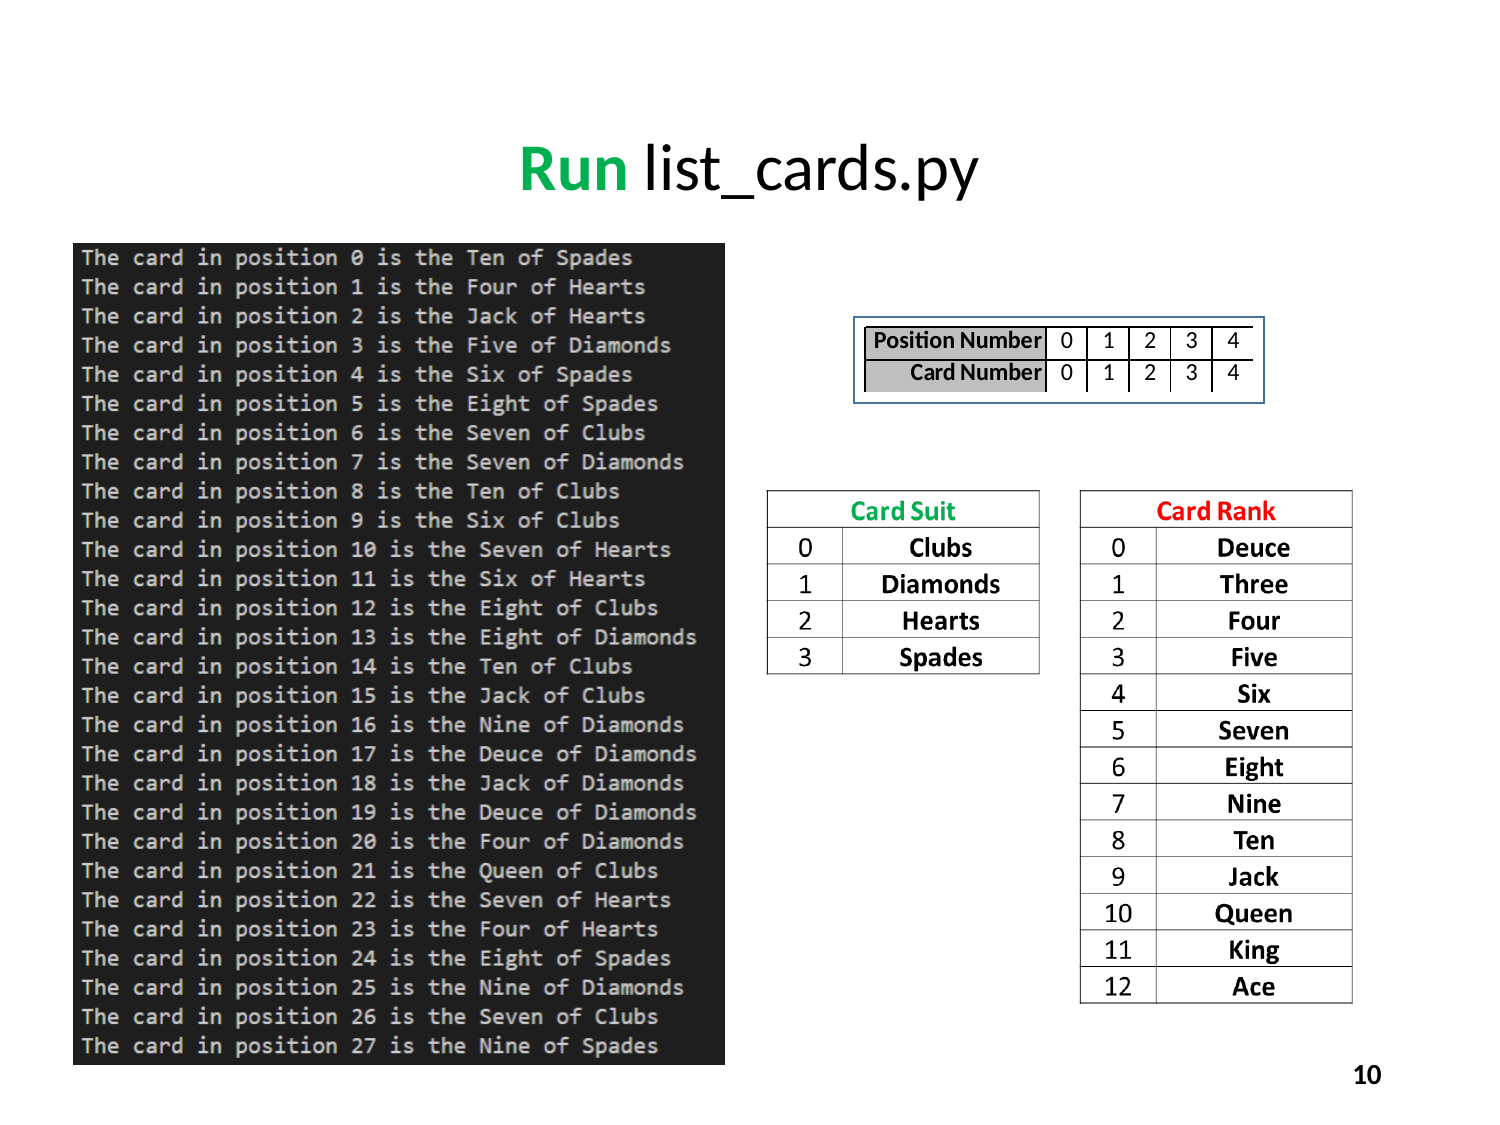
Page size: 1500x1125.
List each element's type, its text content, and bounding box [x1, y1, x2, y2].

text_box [854, 316, 1265, 403]
slide_number 10 [1059, 1042, 1397, 1103]
picture [766, 483, 1353, 1020]
picture [73, 243, 725, 1065]
title Run list_cards.py [103, 59, 1397, 278]
